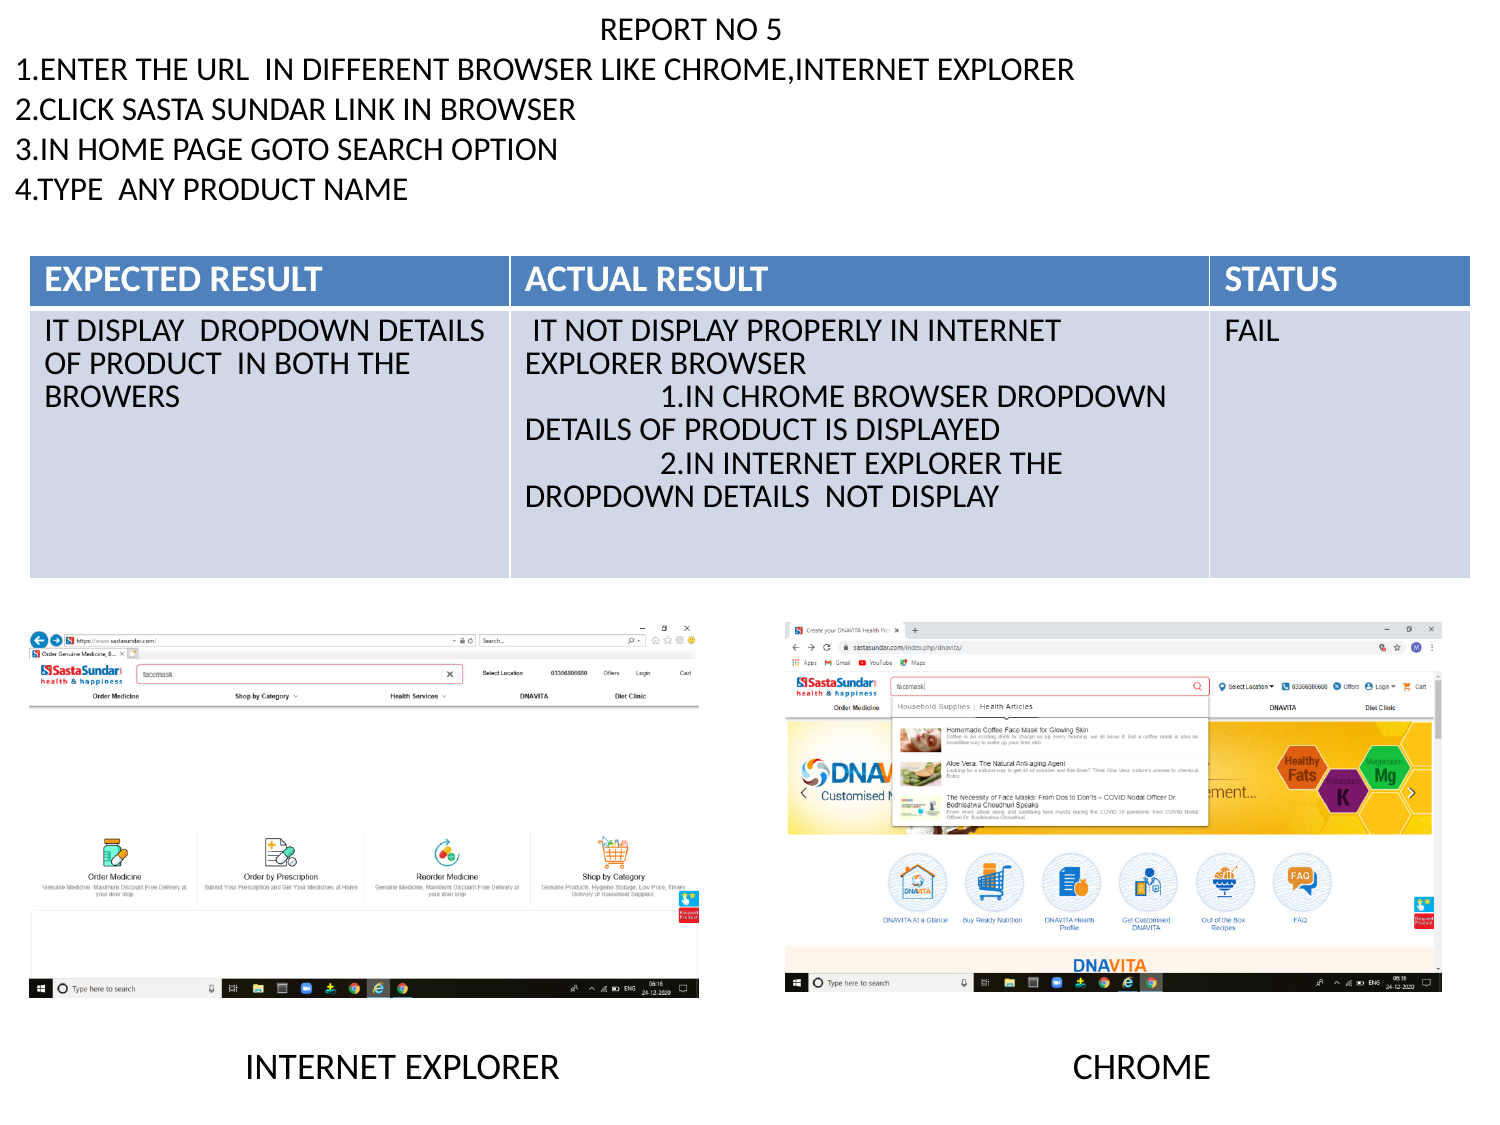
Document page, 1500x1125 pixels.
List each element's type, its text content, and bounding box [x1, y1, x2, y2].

table_cell IT NOT DISPLAY PROPERLY IN INTERNET EXPLORER BROWSER 1.IN CHROME BROWSER DROPDOWN DETAILS OF PRODUCT IS DISPLAYED 2.IN INTERNET EXPLORER THE DROPDOWN DETAILS NOT DISPLAY [511, 311, 1209, 578]
table_header ACTUAL RESULT [511, 256, 1209, 306]
text_box REPORT NO 5 1.ENTER THE URL IN DIFFERENT BROWSER LIKE CHROME,INTERNET EXPLORER 2.CLICK SASTA SUNDAR LINK IN BROWSER 3.IN HOME PAGE GOTO SEARCH OPTION 4.TYPE ANY PRODUCT NAME [0, 0, 1500, 215]
picture [29, 621, 700, 999]
table_cell IT DISPLAY DROPDOWN DETAILS OF PRODUCT IN BOTH THE BROWERS [30, 311, 509, 578]
table_cell FAIL [1210, 311, 1470, 578]
table_header STATUS [1210, 256, 1470, 306]
picture [785, 622, 1443, 993]
text_box INTERNET EXPLORER [230, 1034, 621, 1125]
table_header EXPECTED RESULT [30, 256, 509, 306]
text_box CHROME [1058, 1034, 1227, 1095]
